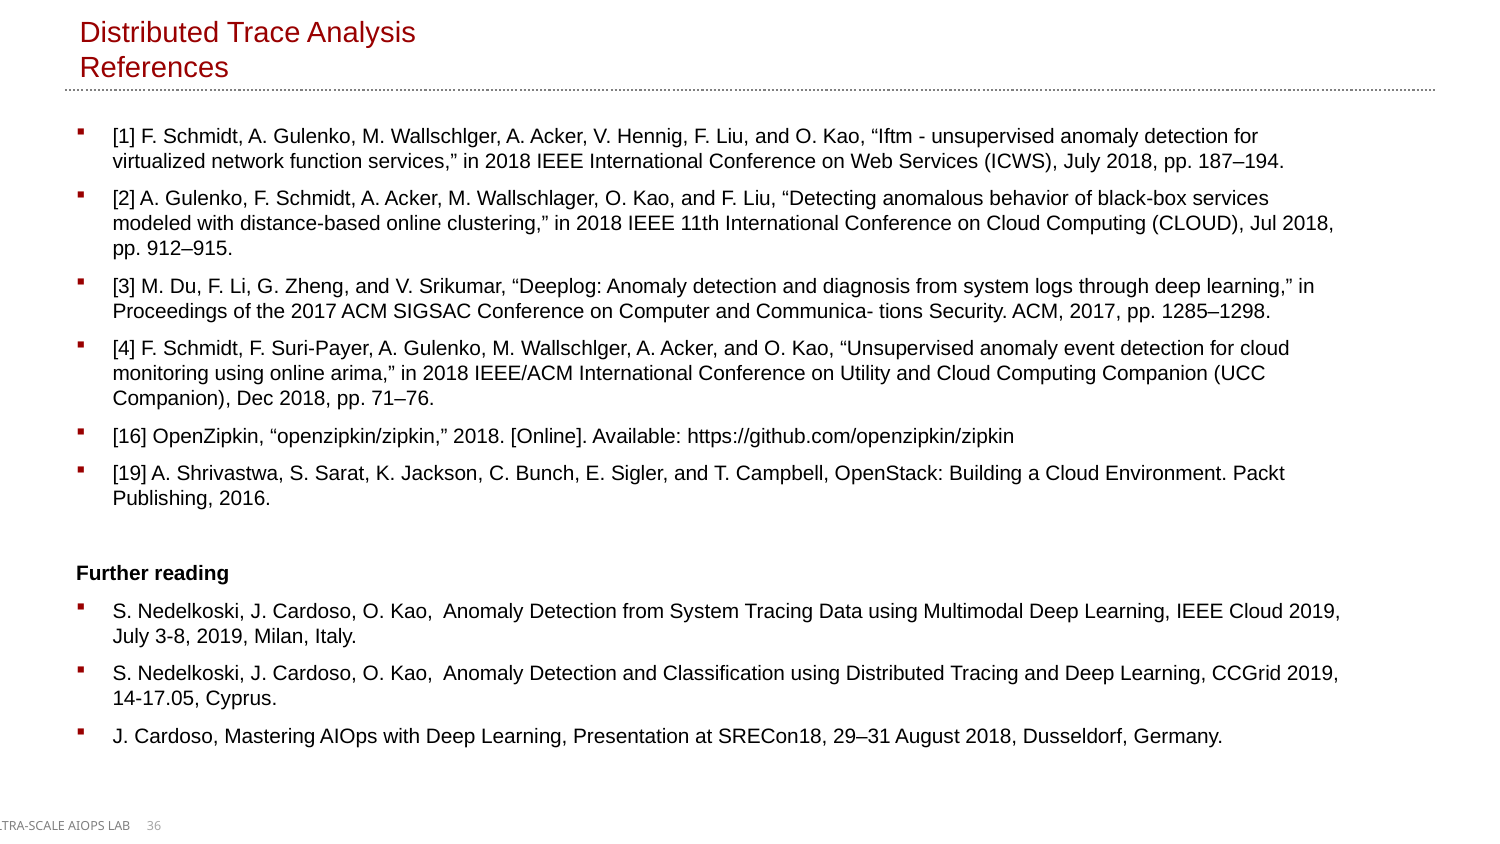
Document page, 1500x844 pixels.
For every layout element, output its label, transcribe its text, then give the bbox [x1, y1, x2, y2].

text_box [1] F. Schmidt, A. Gulenko, M. Wallschlger, A. Acker, V. Hennig, F. Liu, and O. Kao, “Iftm - unsupervised anomaly detection for virtualized network function services,” in 2018 IEEE International Conference on Web Services (ICWS), July 2018, pp. 187–194. [2] A. Gulenko, F. Schmidt, A. Acker, M. Wallschlager, O. Kao, and F. Liu, “Detecting anomalous behavior of black-box services modeled with distance-based online clustering,” in 2018 IEEE 11th International Conference on Cloud Computing (CLOUD), Jul 2018, pp. 912–915. [3] M. Du, F. Li, G. Zheng, and V. Srikumar, “Deeplog: Anomaly detection and diagnosis from system logs through deep learning,” in Proceedings of the 2017 ACM SIGSAC Conference on Computer and Communica- tions Security. ACM, 2017, pp. 1285–1298. [4] F. Schmidt, F. Suri-Payer, A. Gulenko, M. Wallschlger, A. Acker, and O. Kao, “Unsupervised anomaly event detection for cloud monitoring using online arima,” in 2018 IEEE/ACM International Conference on Utility and Cloud Computing Companion (UCC Companion), Dec 2018, pp. 71–76. [16] OpenZipkin, “openzipkin/zipkin,” 2018. [Online]. Available: https://github.com/openzipkin/zipkin [19] A. Shrivastwa, S. Sarat, K. Jackson, C. Bunch, E. Sigler, and T. Campbell, OpenStack: Building a Cloud Environment. Packt Publishing, 2016. Further reading S. Nedelkoski, J. Cardoso, O. Kao, Anomaly Detection from System Tracing Data using Multimodal Deep Learning, IEEE Cloud 2019, July 3-8, 2019, Milan, Italy. S. Nedelkoski, J. Cardoso, O. Kao, Anomaly Detection and Classification using Distributed Tracing and Deep Learning, CCGrid 2019, 14-17.05, Cyprus. J. Cardoso, Mastering AIOps with Deep Learning, Presentation at SRECon18, 29–31 August 2018, Dusseldorf, Germany. [27, 116, 1355, 771]
title Distributed Trace Analysis References [64, 0, 1435, 91]
